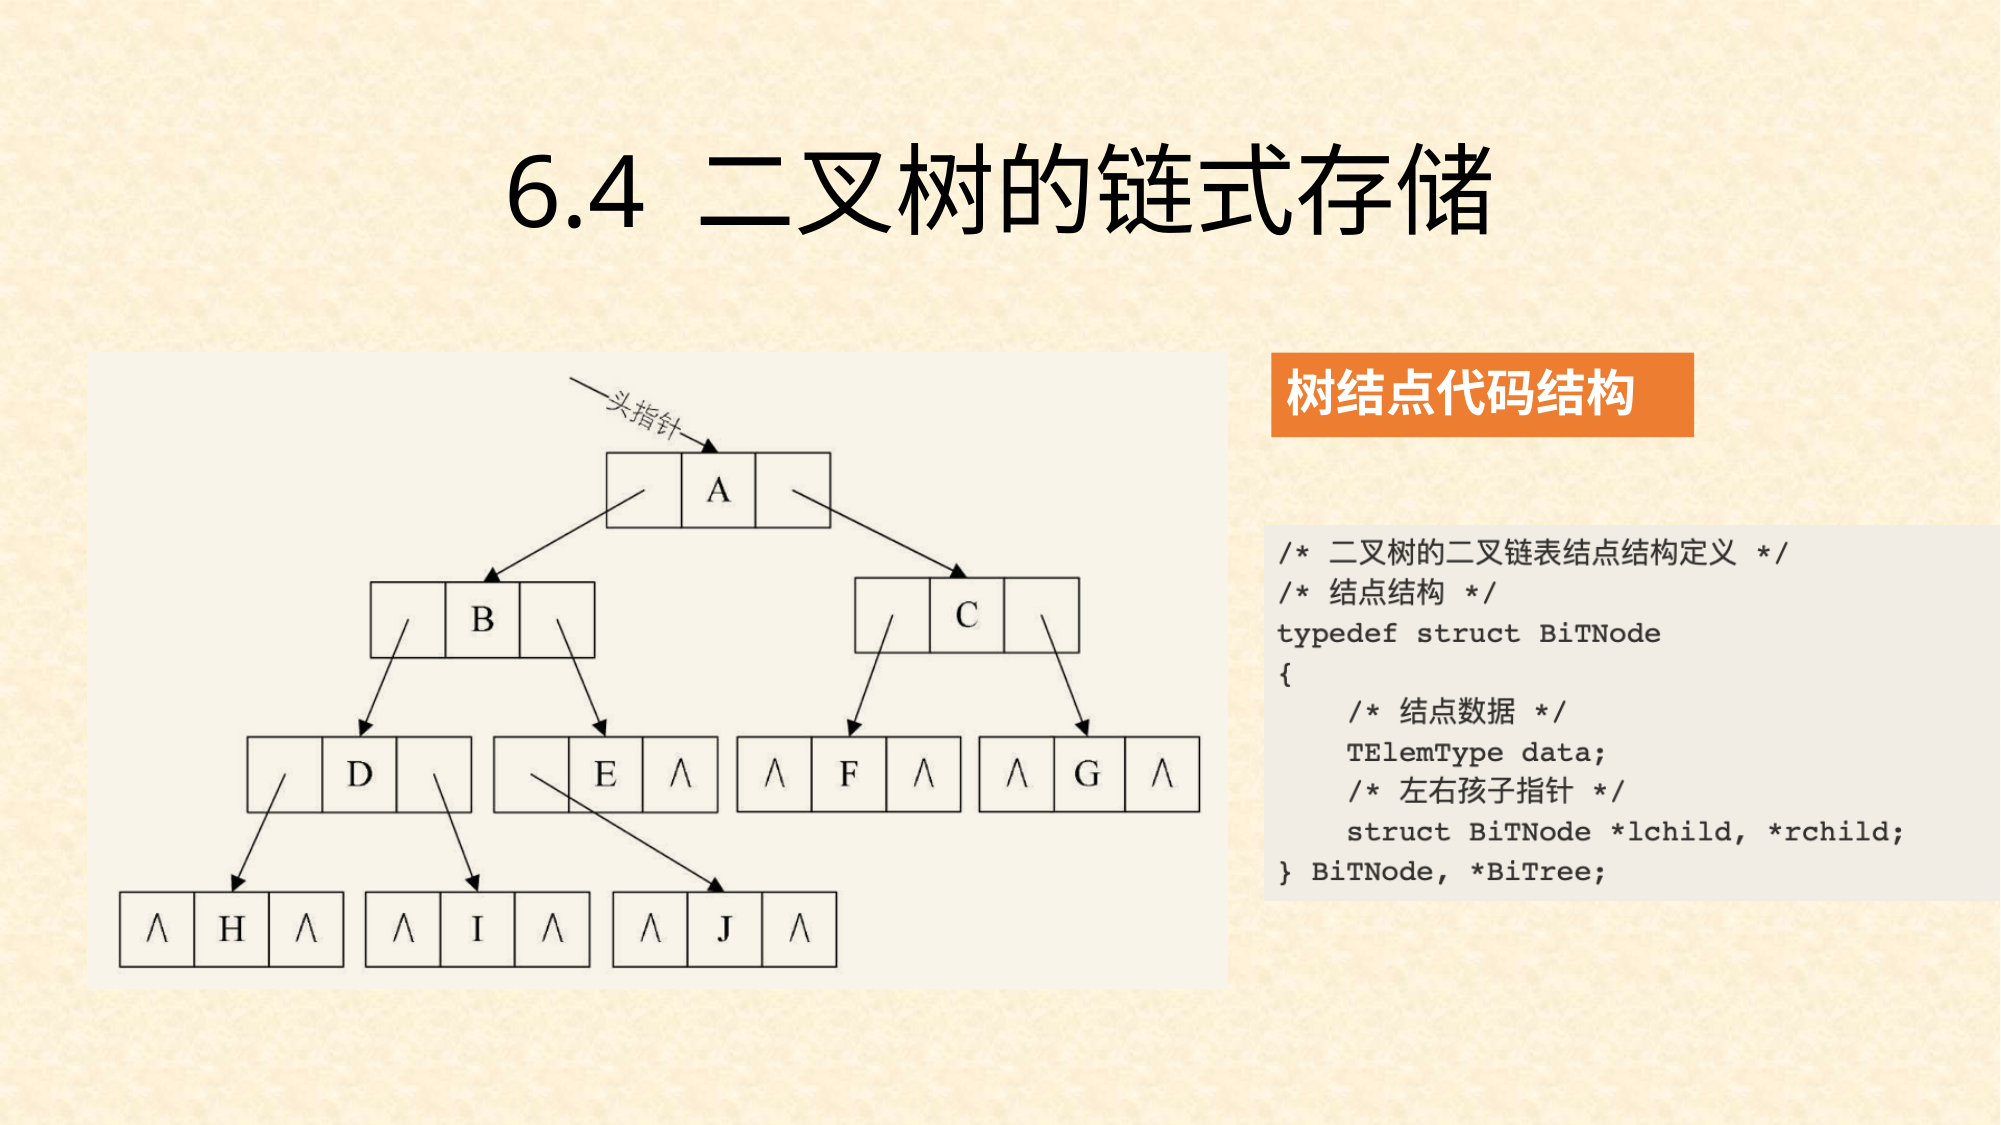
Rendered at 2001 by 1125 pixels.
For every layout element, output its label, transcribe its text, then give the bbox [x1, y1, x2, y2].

text_box 6.4 二叉树的链式存储 [241, 120, 1759, 255]
picture [0, 0, 2001, 1125]
text_box 树结点代码结构 [1271, 352, 1695, 438]
